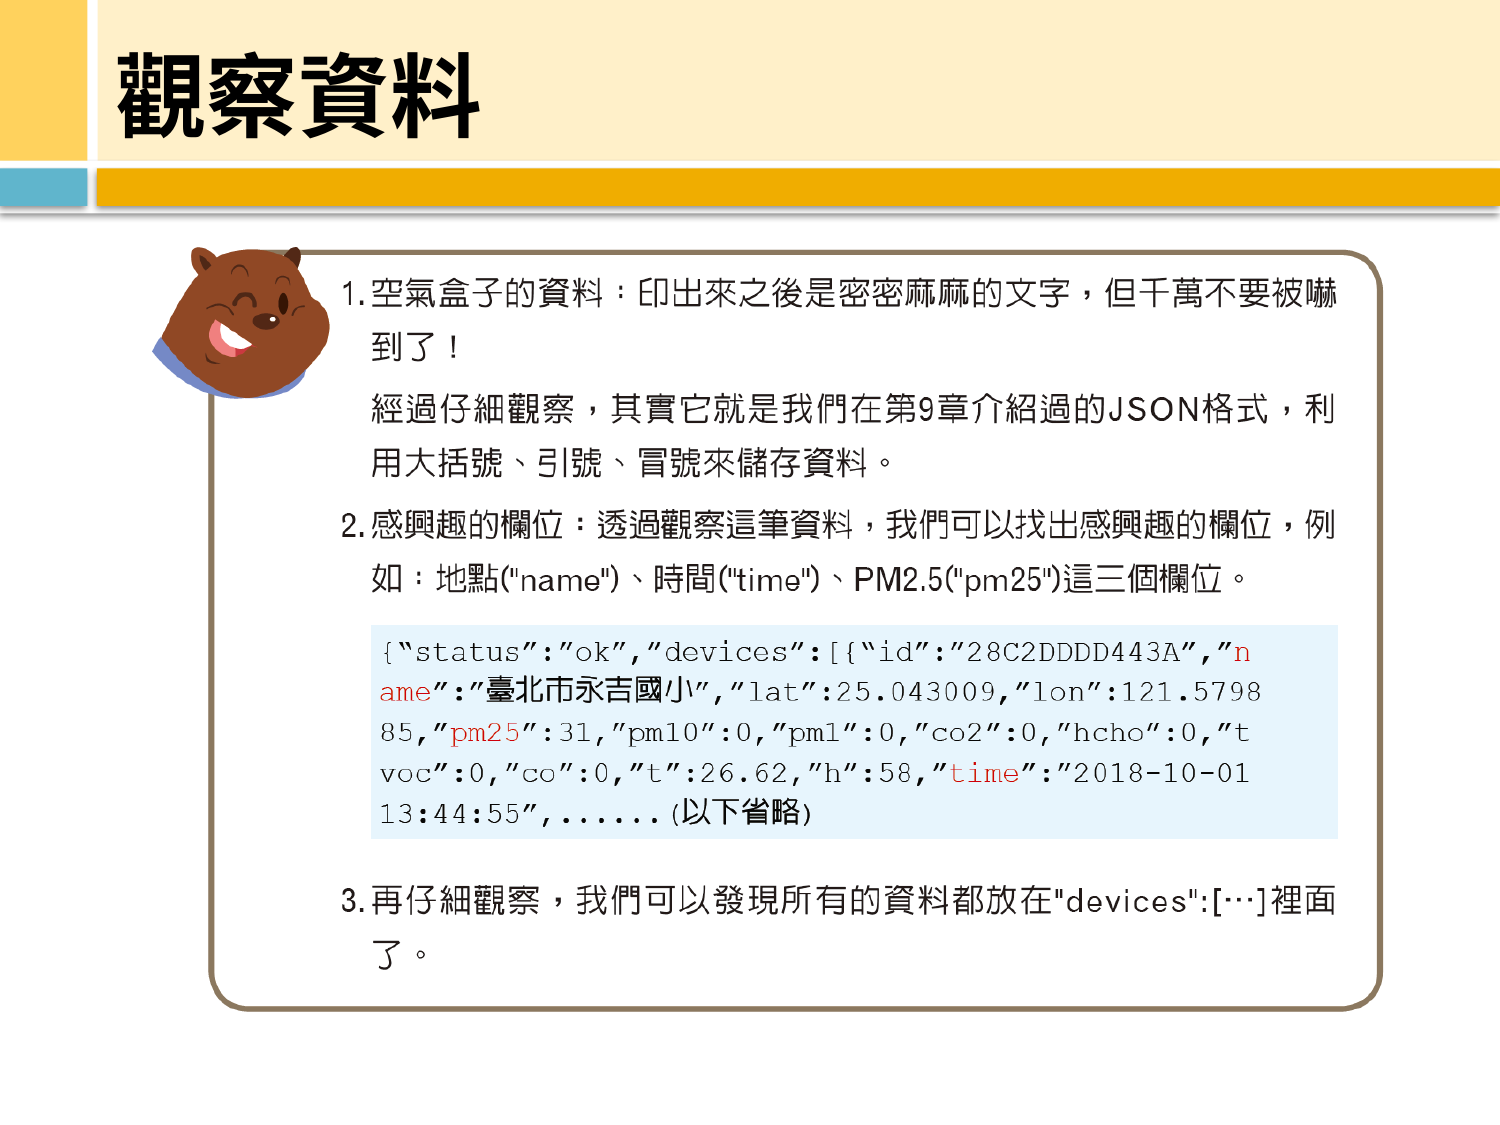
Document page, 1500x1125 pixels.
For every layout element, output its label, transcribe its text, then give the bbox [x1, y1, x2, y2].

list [139, 231, 1400, 1024]
title 觀察資料 [100, 26, 1438, 161]
